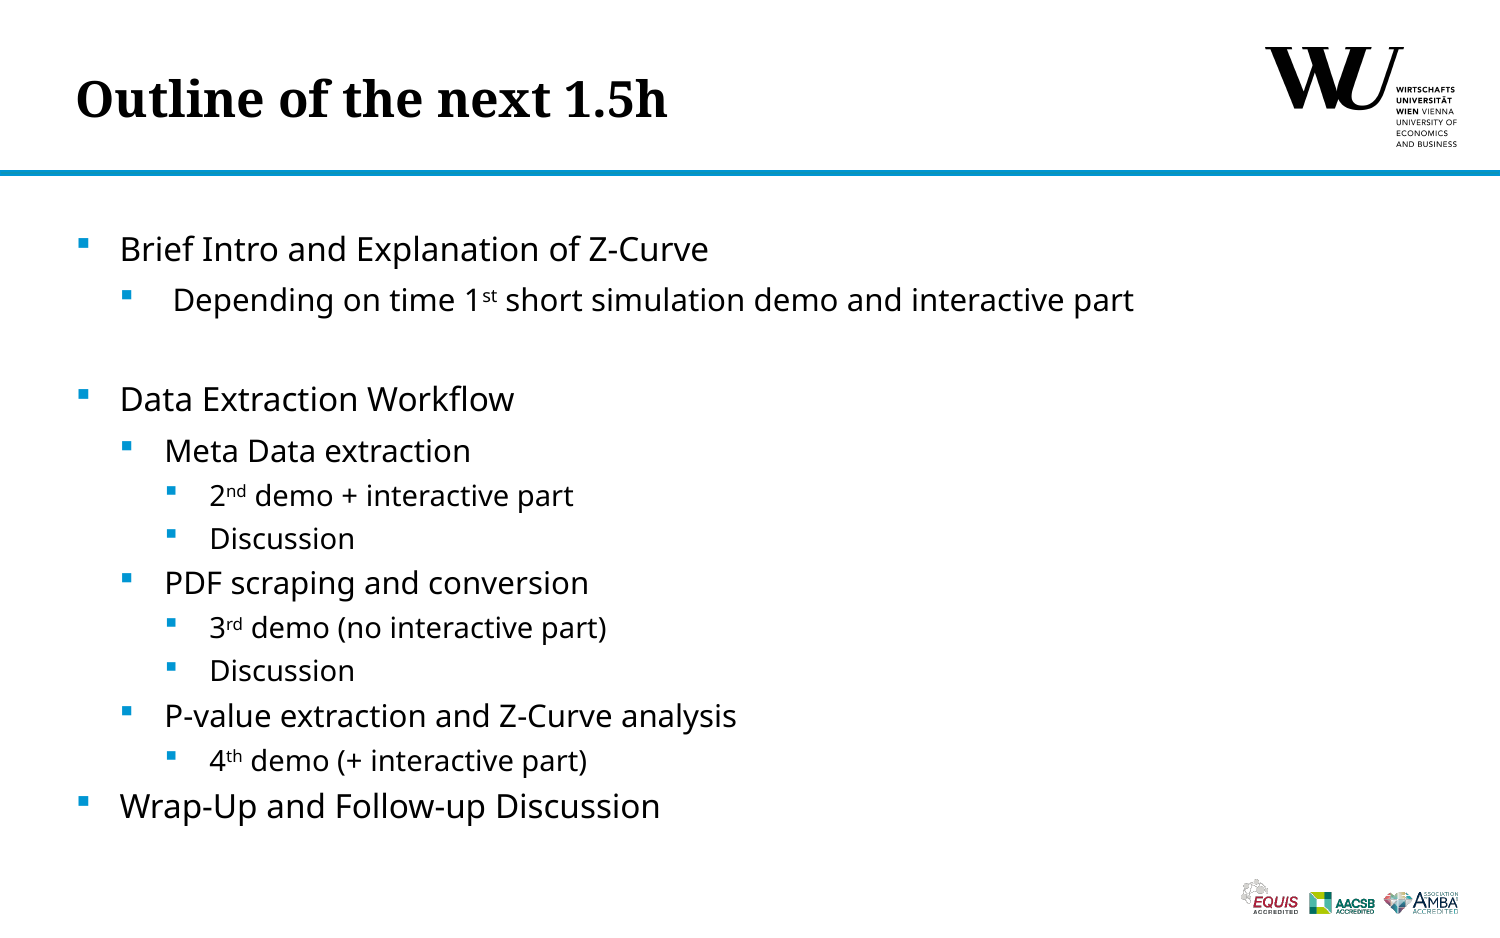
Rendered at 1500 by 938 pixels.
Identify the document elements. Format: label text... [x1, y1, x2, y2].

title Outline of the next 1.5h [75, 22, 1198, 172]
picture [1265, 47, 1457, 149]
list Brief Intro and Explanation of Z-Curve Depending on time 1st short simulation demo and interactive part Data Extraction Workflow Meta Data extraction 2nd demo + interactive part Discussion PDF scraping and conversion 3rd demo (no interactive part) Discussion P-value extraction and Z-Curve analysis 4th demo (+ interactive part) Wrap-Up and Follow-up Discussion [75, 220, 1216, 853]
picture [1241, 879, 1458, 914]
